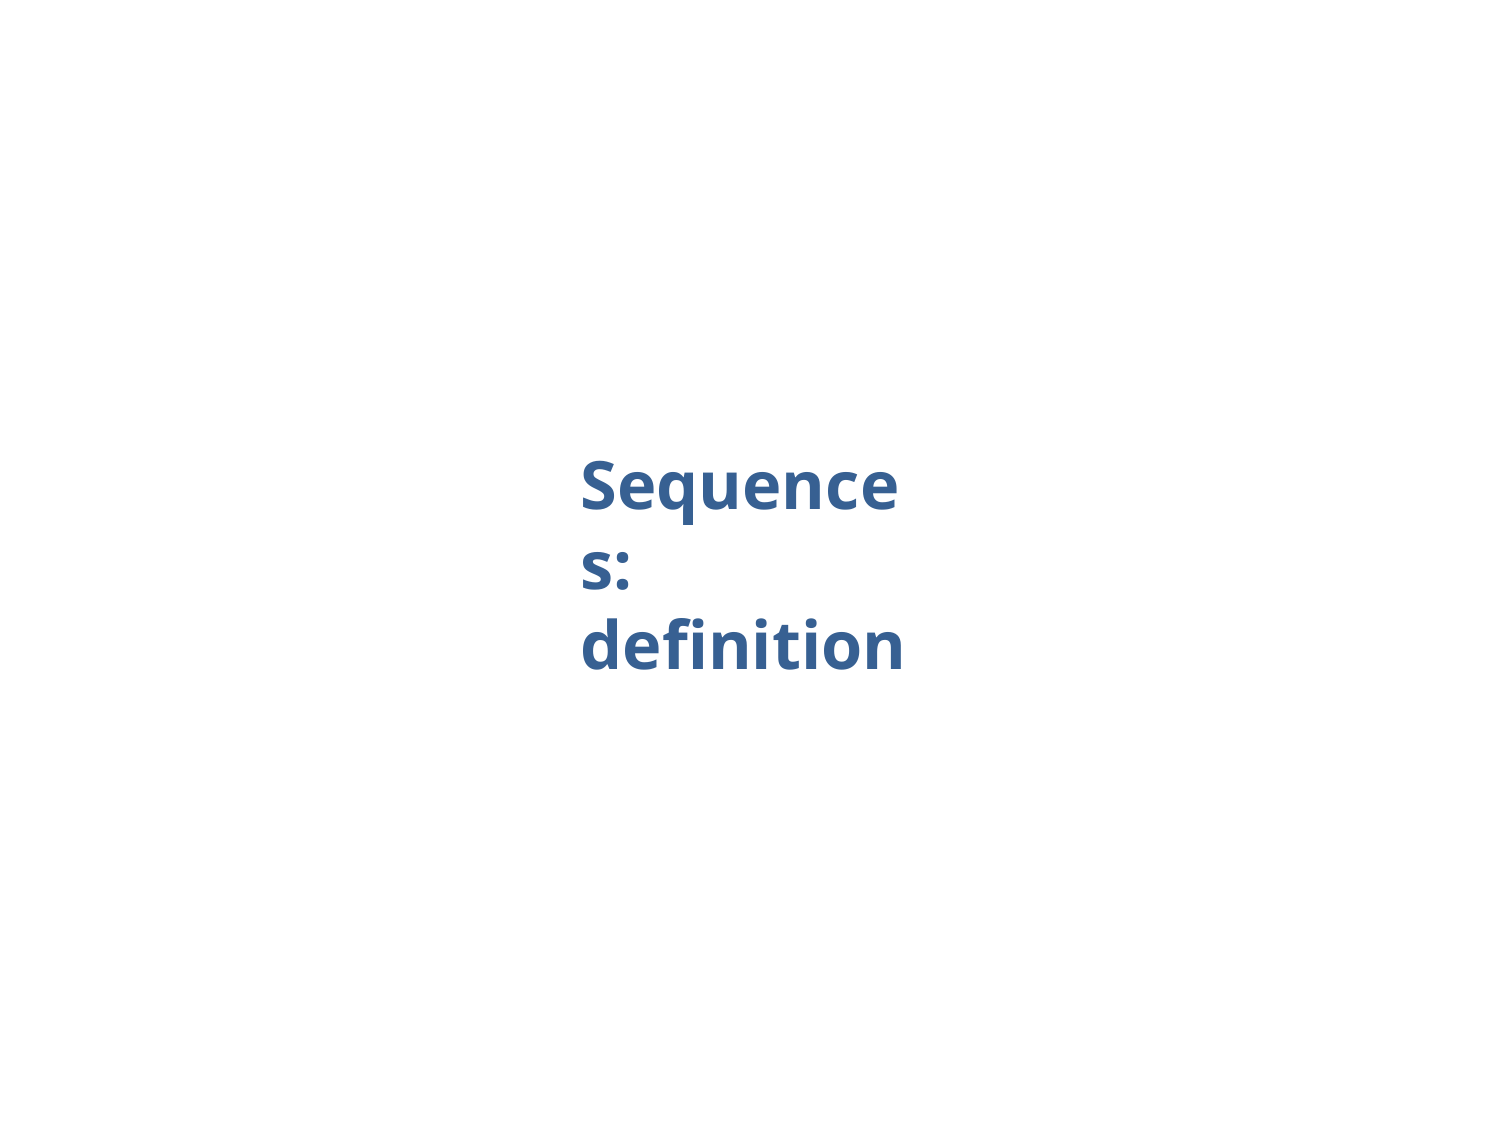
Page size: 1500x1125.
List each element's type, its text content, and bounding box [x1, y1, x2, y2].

title Sequences: definition [565, 468, 935, 657]
